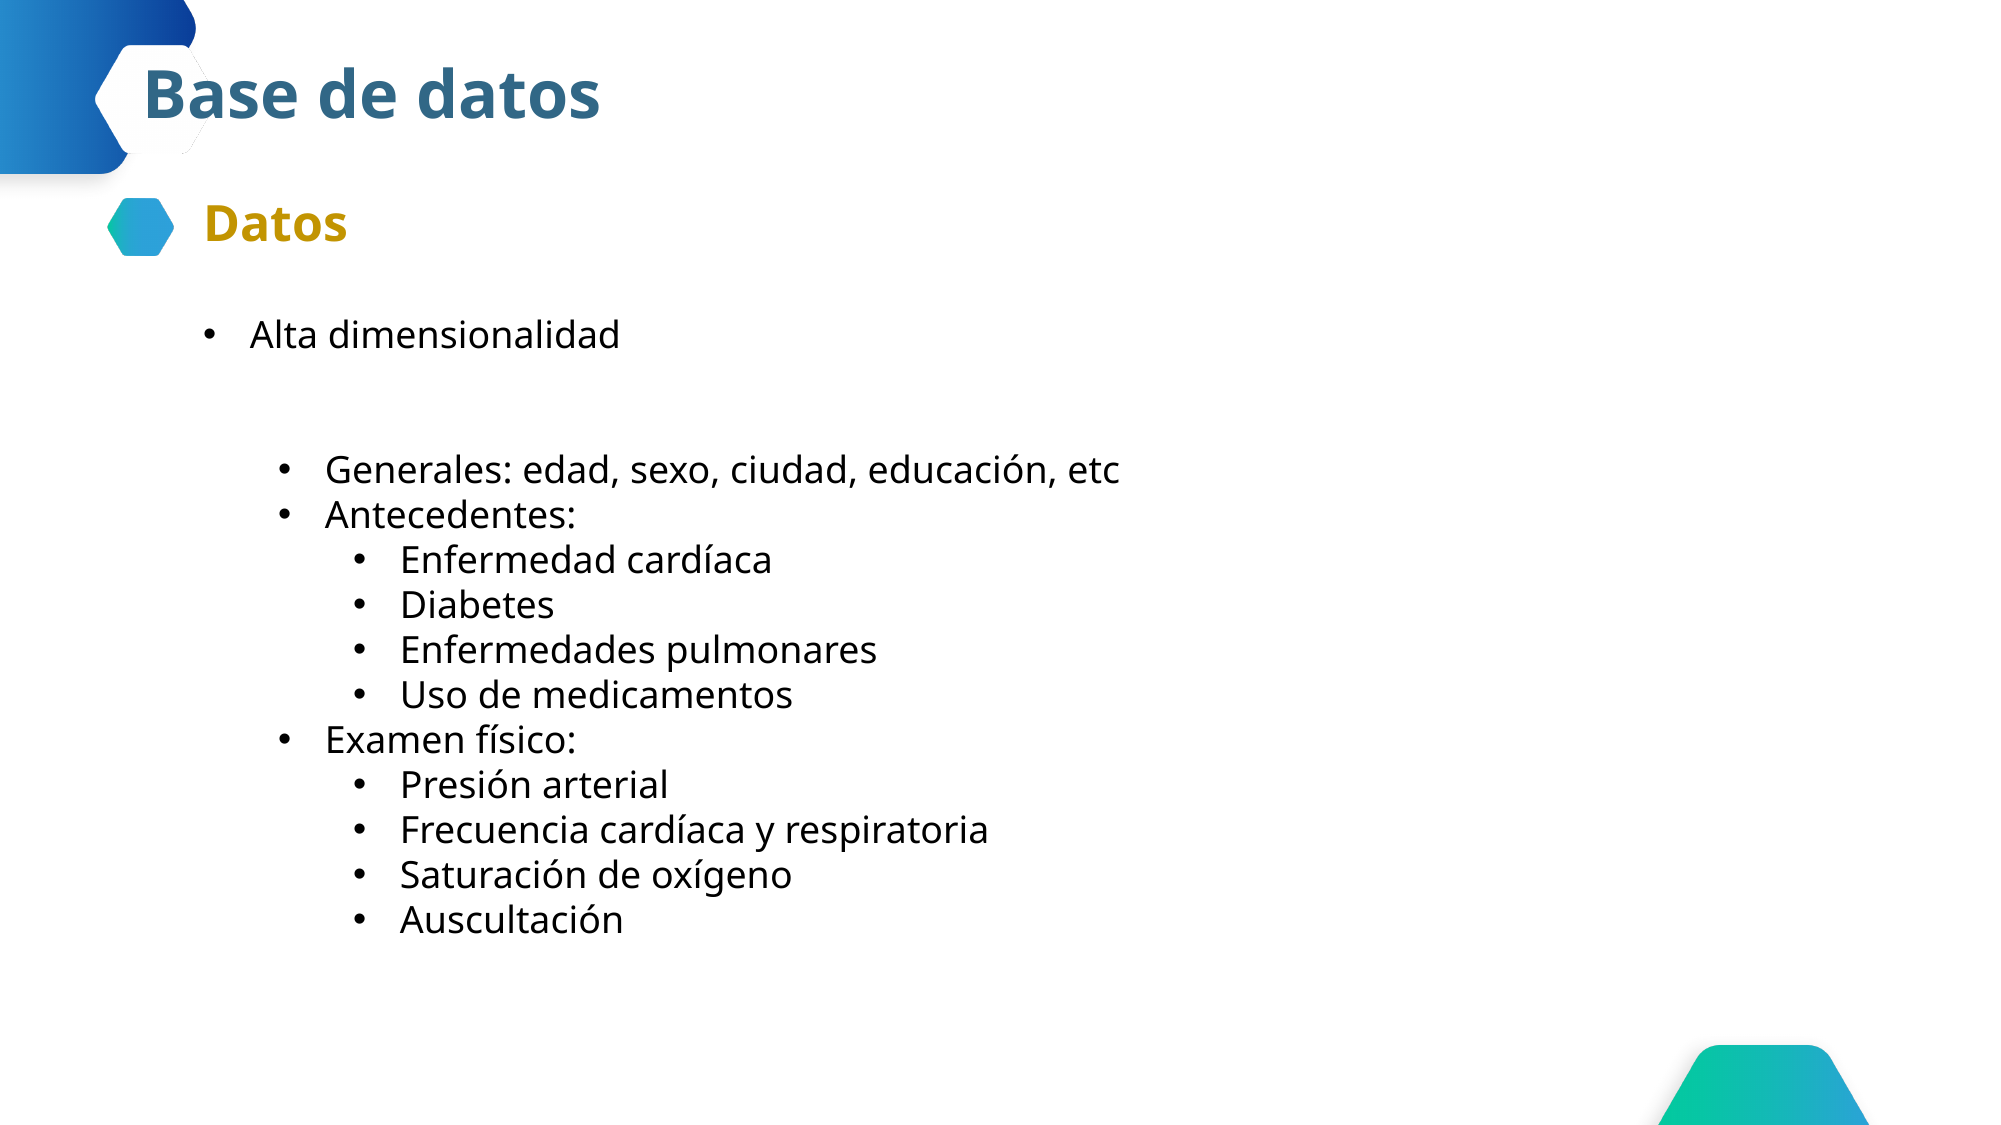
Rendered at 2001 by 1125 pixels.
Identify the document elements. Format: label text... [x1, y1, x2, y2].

text_box Datos Alta dimensionalidad Generales: edad, sexo, ciudad, educación, etc Antecedentes: Enfermedad cardíaca Diabetes Enfermedades pulmonares Uso de medicamentos Examen físico: Presión arterial Frecuencia cardíaca y respiratoria Saturación de oxígeno Auscultación [188, 183, 1844, 1029]
text_box Base de datos [238, 44, 1319, 140]
picture [0, 0, 238, 256]
picture [1581, 994, 1934, 1125]
